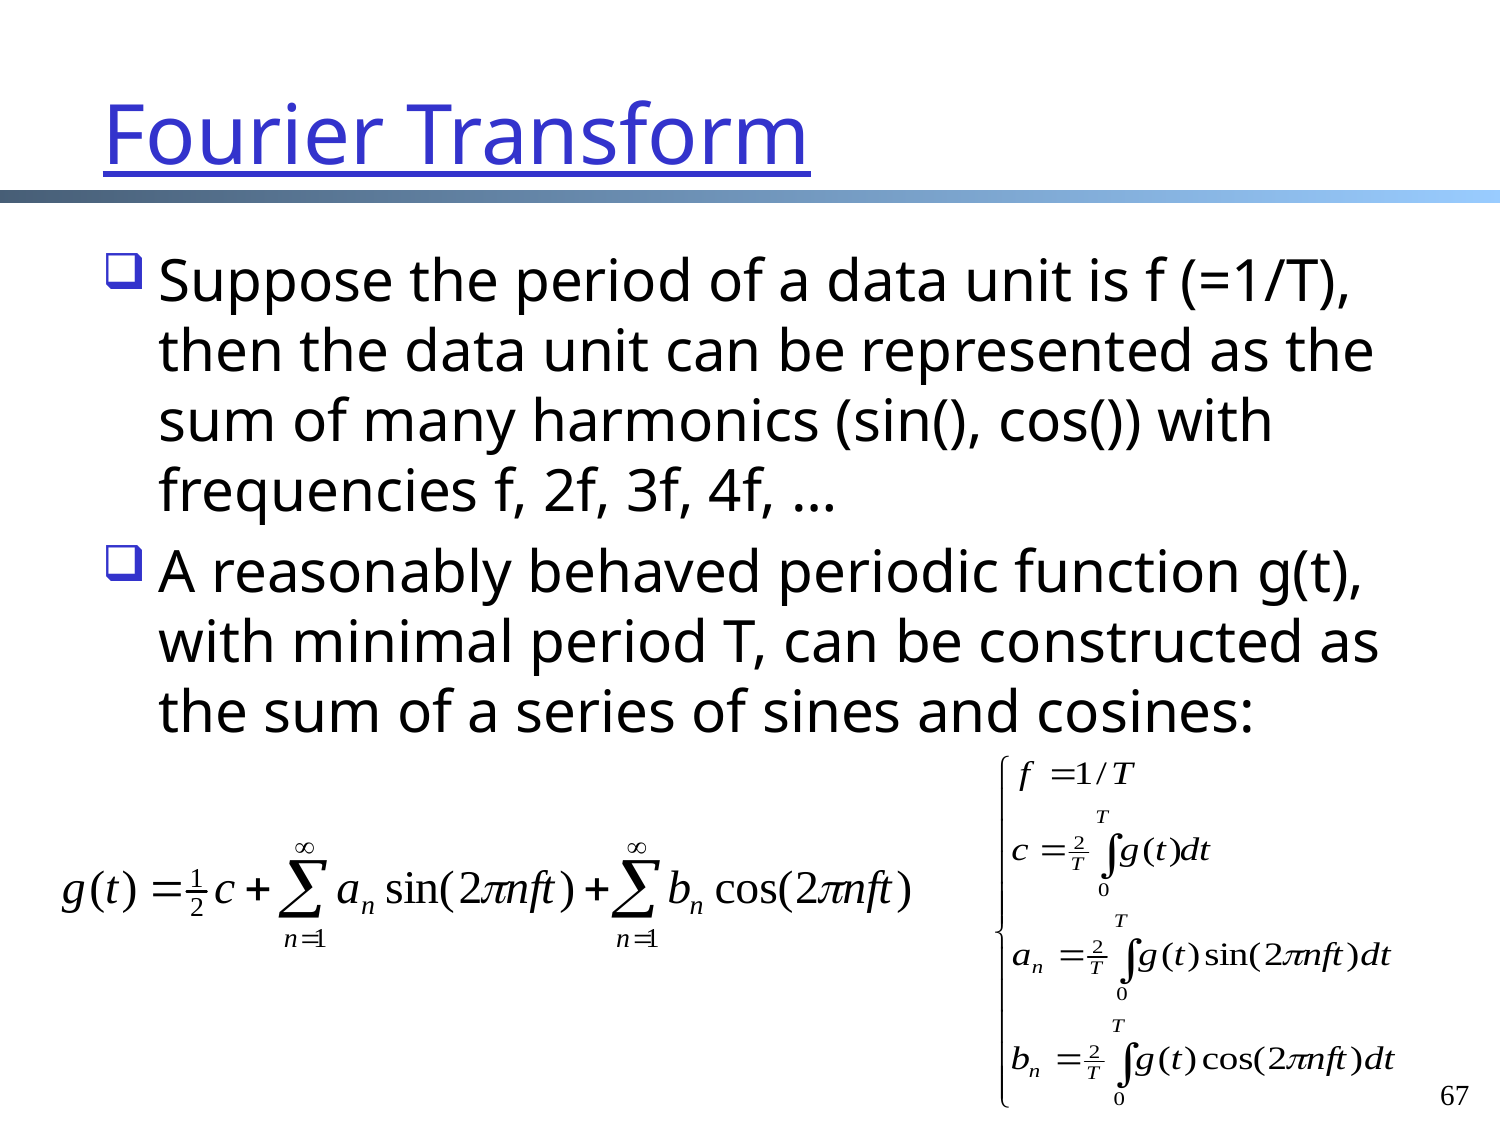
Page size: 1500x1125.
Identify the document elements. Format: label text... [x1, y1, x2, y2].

text_box 67 [1424, 1068, 1500, 1125]
list Suppose the period of a data unit is f (=1/T), then the data unit can be represented as the sum of many harmonics (sin(), cos()) with frequencies f, 2f, 3f, 4f, … A reasonably behaved periodic function g(t), with minimal period T, can be constructed as the sum of a series of sines and cosines: [87, 235, 1424, 1040]
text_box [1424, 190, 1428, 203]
title Fourier Transform [87, 37, 1404, 225]
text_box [52, 824, 922, 959]
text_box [986, 748, 1404, 1116]
